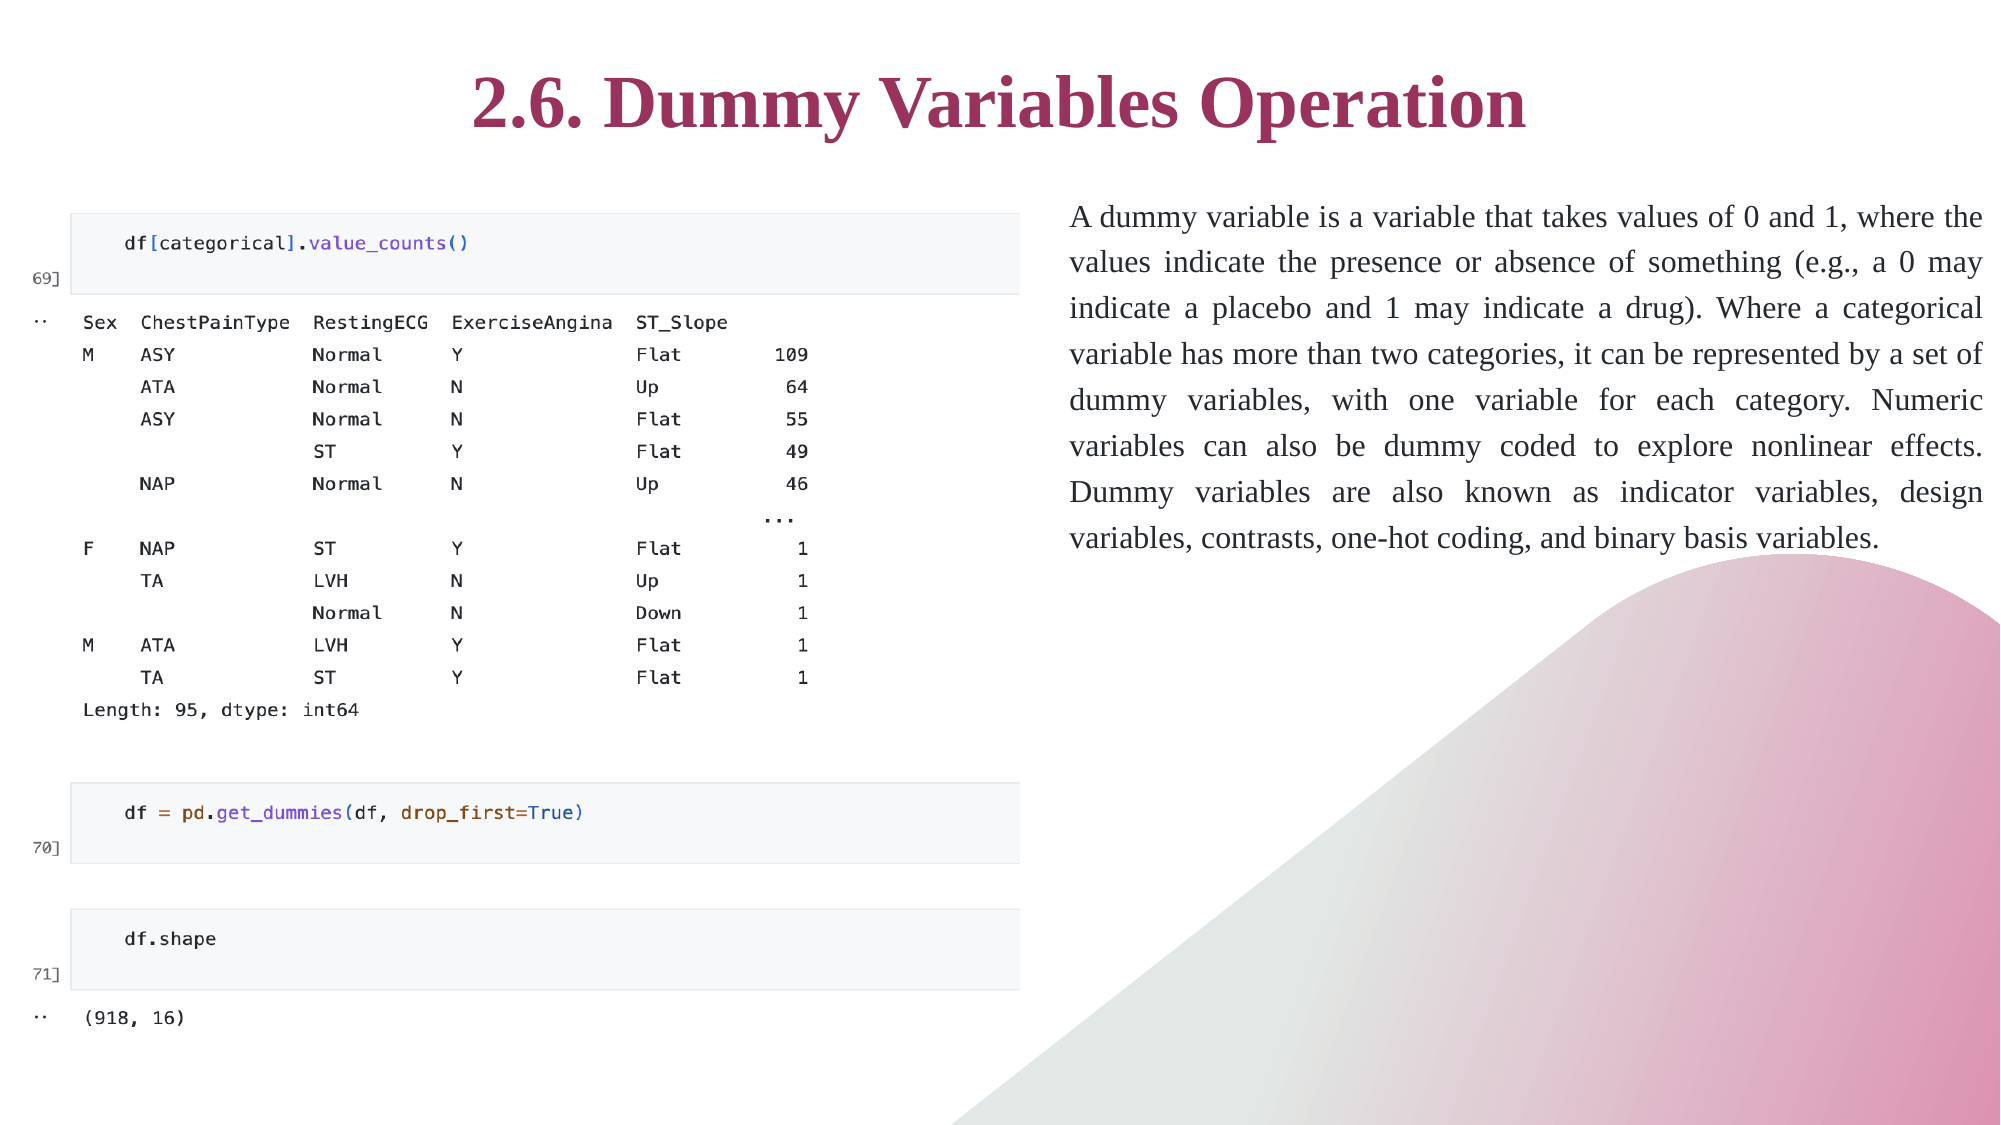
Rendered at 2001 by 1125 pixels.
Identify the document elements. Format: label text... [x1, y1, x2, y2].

subtitle A dummy variable is a variable that takes values of 0 and 1, where the values indicate the presence or absence of something (e.g., a 0 may indicate a placebo and 1 may indicate a drug). Where a categorical variable has more than two categories, it can be represented by a set of dummy variables, with one variable for each category. Numeric variables can also be dummy coded to explore nonlinear effects. Dummy variables are also known as indicator variables, design variables, contrasts, one-hot coding, and binary basis variables. [1054, 180, 2000, 683]
title 2.6. Dummy Variables Operation [0, 80, 2000, 240]
picture [33, 205, 1020, 1068]
